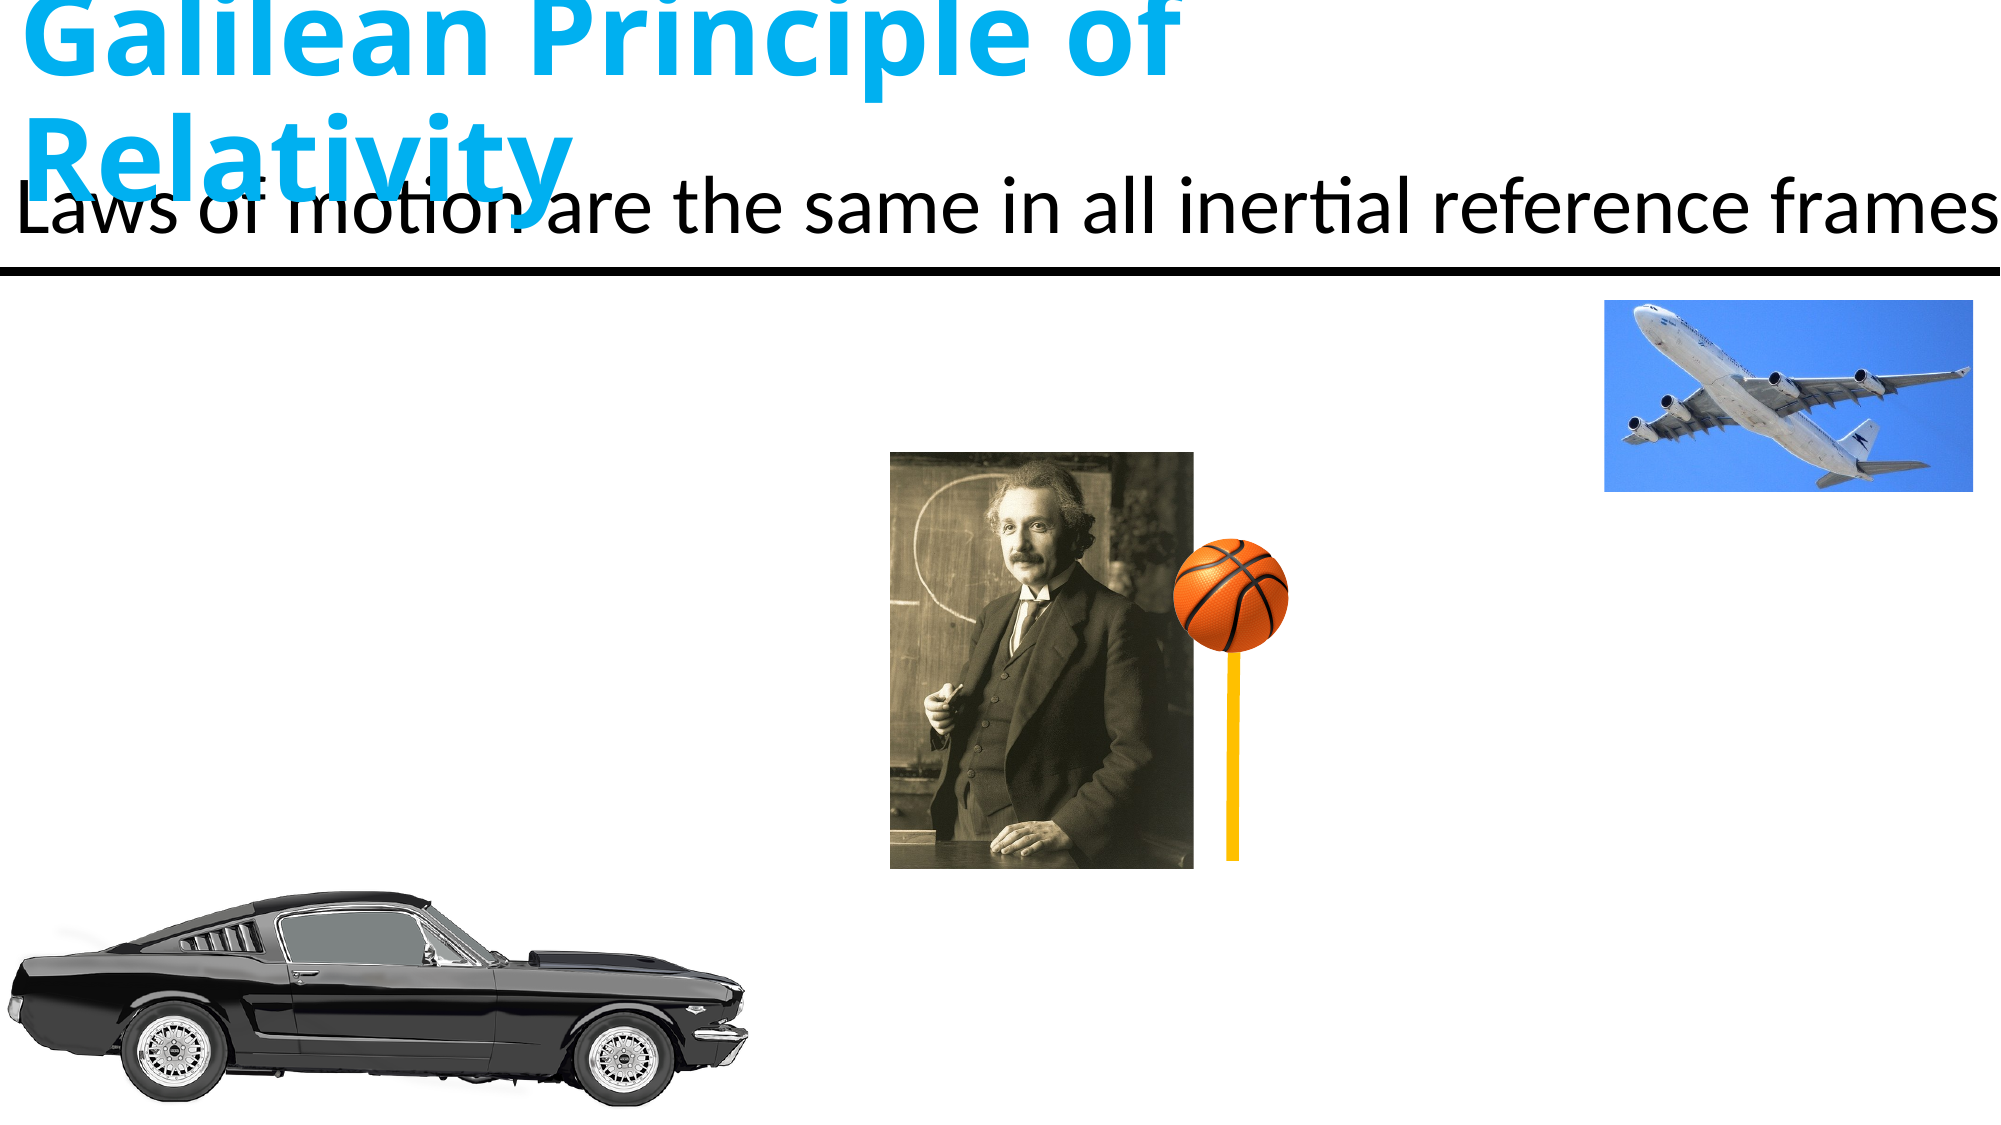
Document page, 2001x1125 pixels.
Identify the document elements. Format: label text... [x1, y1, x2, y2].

picture [889, 452, 1294, 869]
picture [6, 883, 749, 1125]
text_box [1232, 659, 1237, 861]
text_box Laws of motion are the same in all inertial reference frames [0, 154, 2000, 271]
text_box Galilean Principle of Relativity [4, 0, 1764, 234]
picture [1604, 300, 1974, 492]
text_box Laws of motion are the same in all inertial reference frames [0, 272, 2000, 284]
